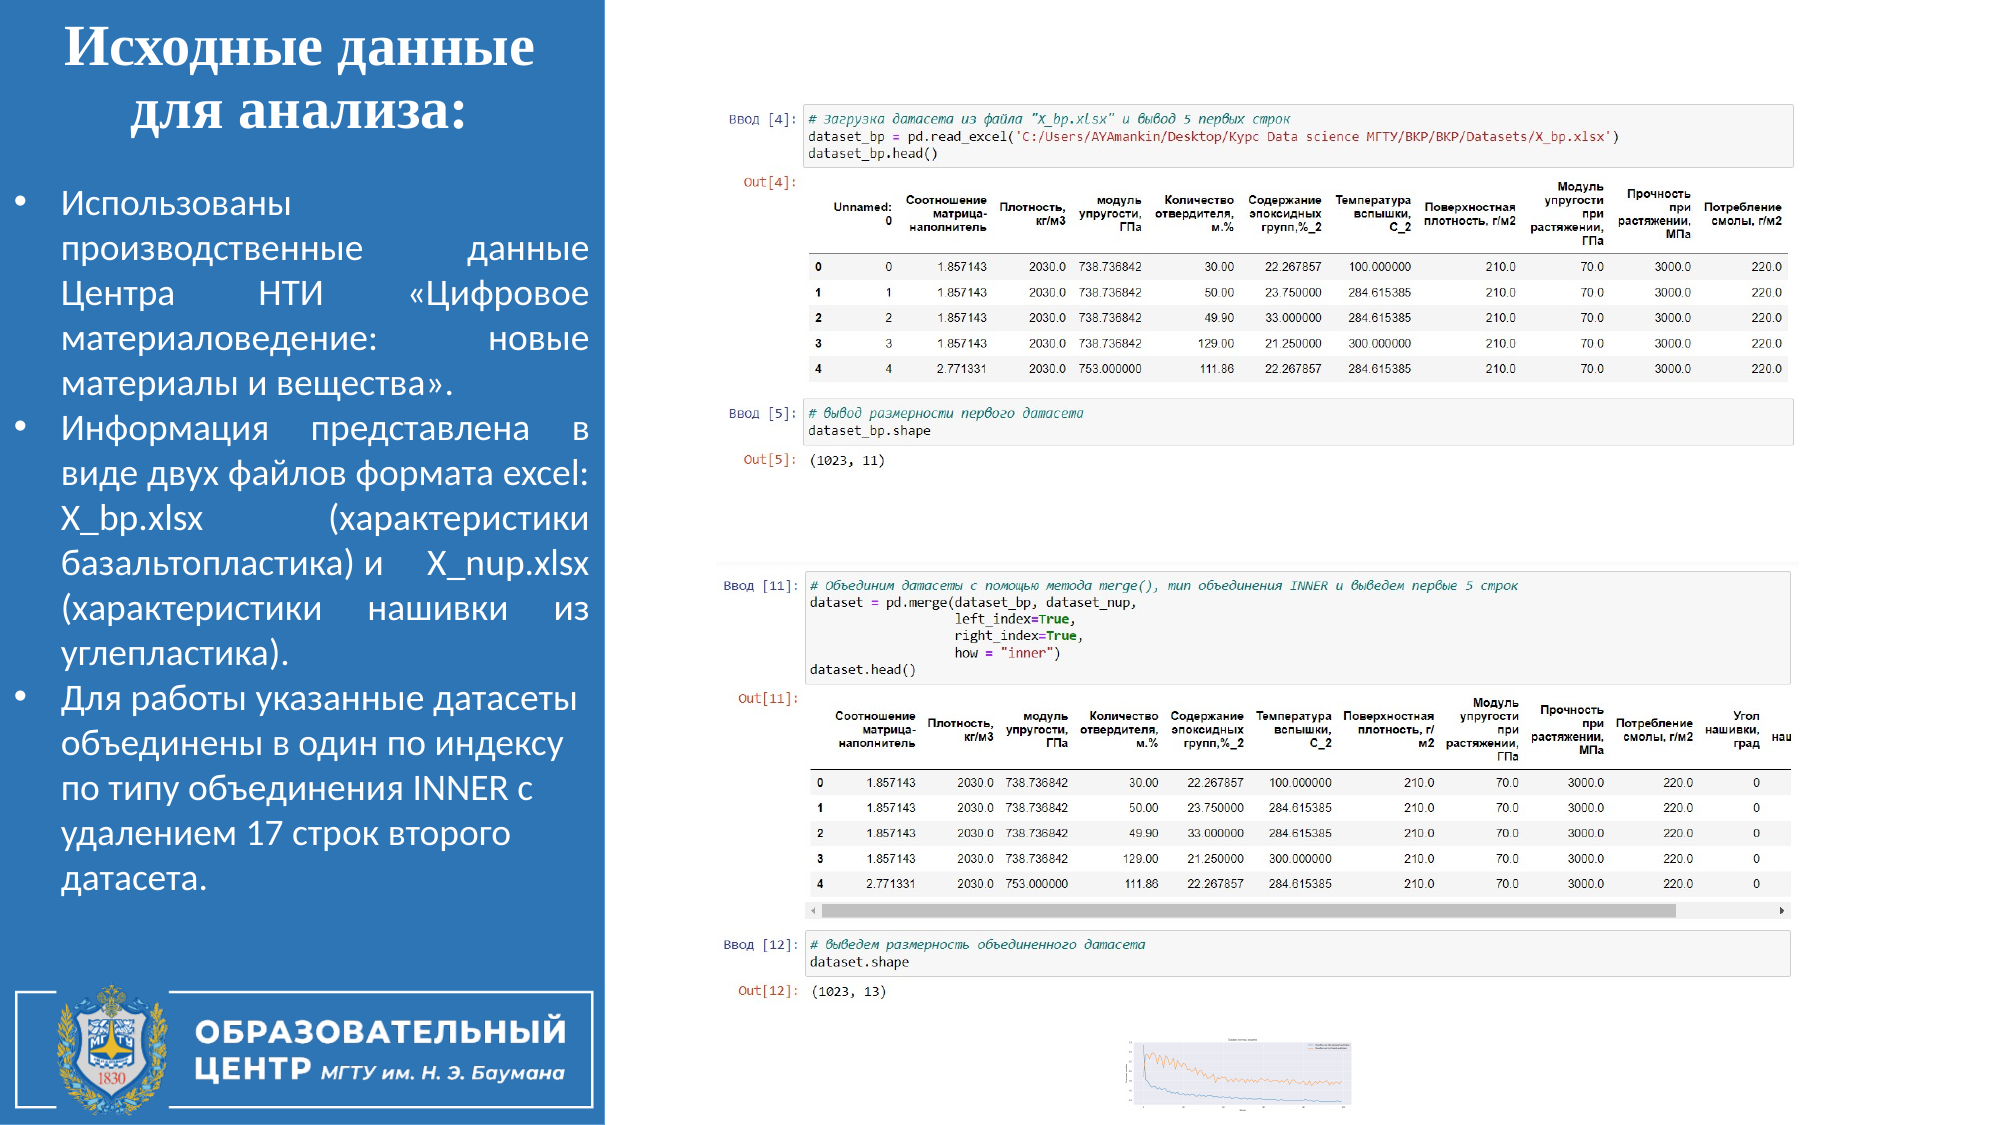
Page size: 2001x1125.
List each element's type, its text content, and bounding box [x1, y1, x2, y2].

picture [716, 100, 1806, 477]
text_box Исходные данные для анализа: [23, 8, 577, 246]
picture [15, 983, 594, 1117]
picture [1124, 1037, 1353, 1113]
text_box [13, 148, 574, 651]
picture [716, 562, 1799, 1005]
text_box Использованы производственные данные Центра НТИ «Цифровое материаловедение: новые материалы и вещества». Информация представлена в виде двух файлов формата excel: X_bp.xlsx (характеристики базальтопластика) и X_nup.xlsx (характеристики нашивки из углепластика). Для работы указанные датасеты объединены в один по индексу по типу объединения INNER с удалением 17 строк второго датасета. [0, 0, 605, 1125]
